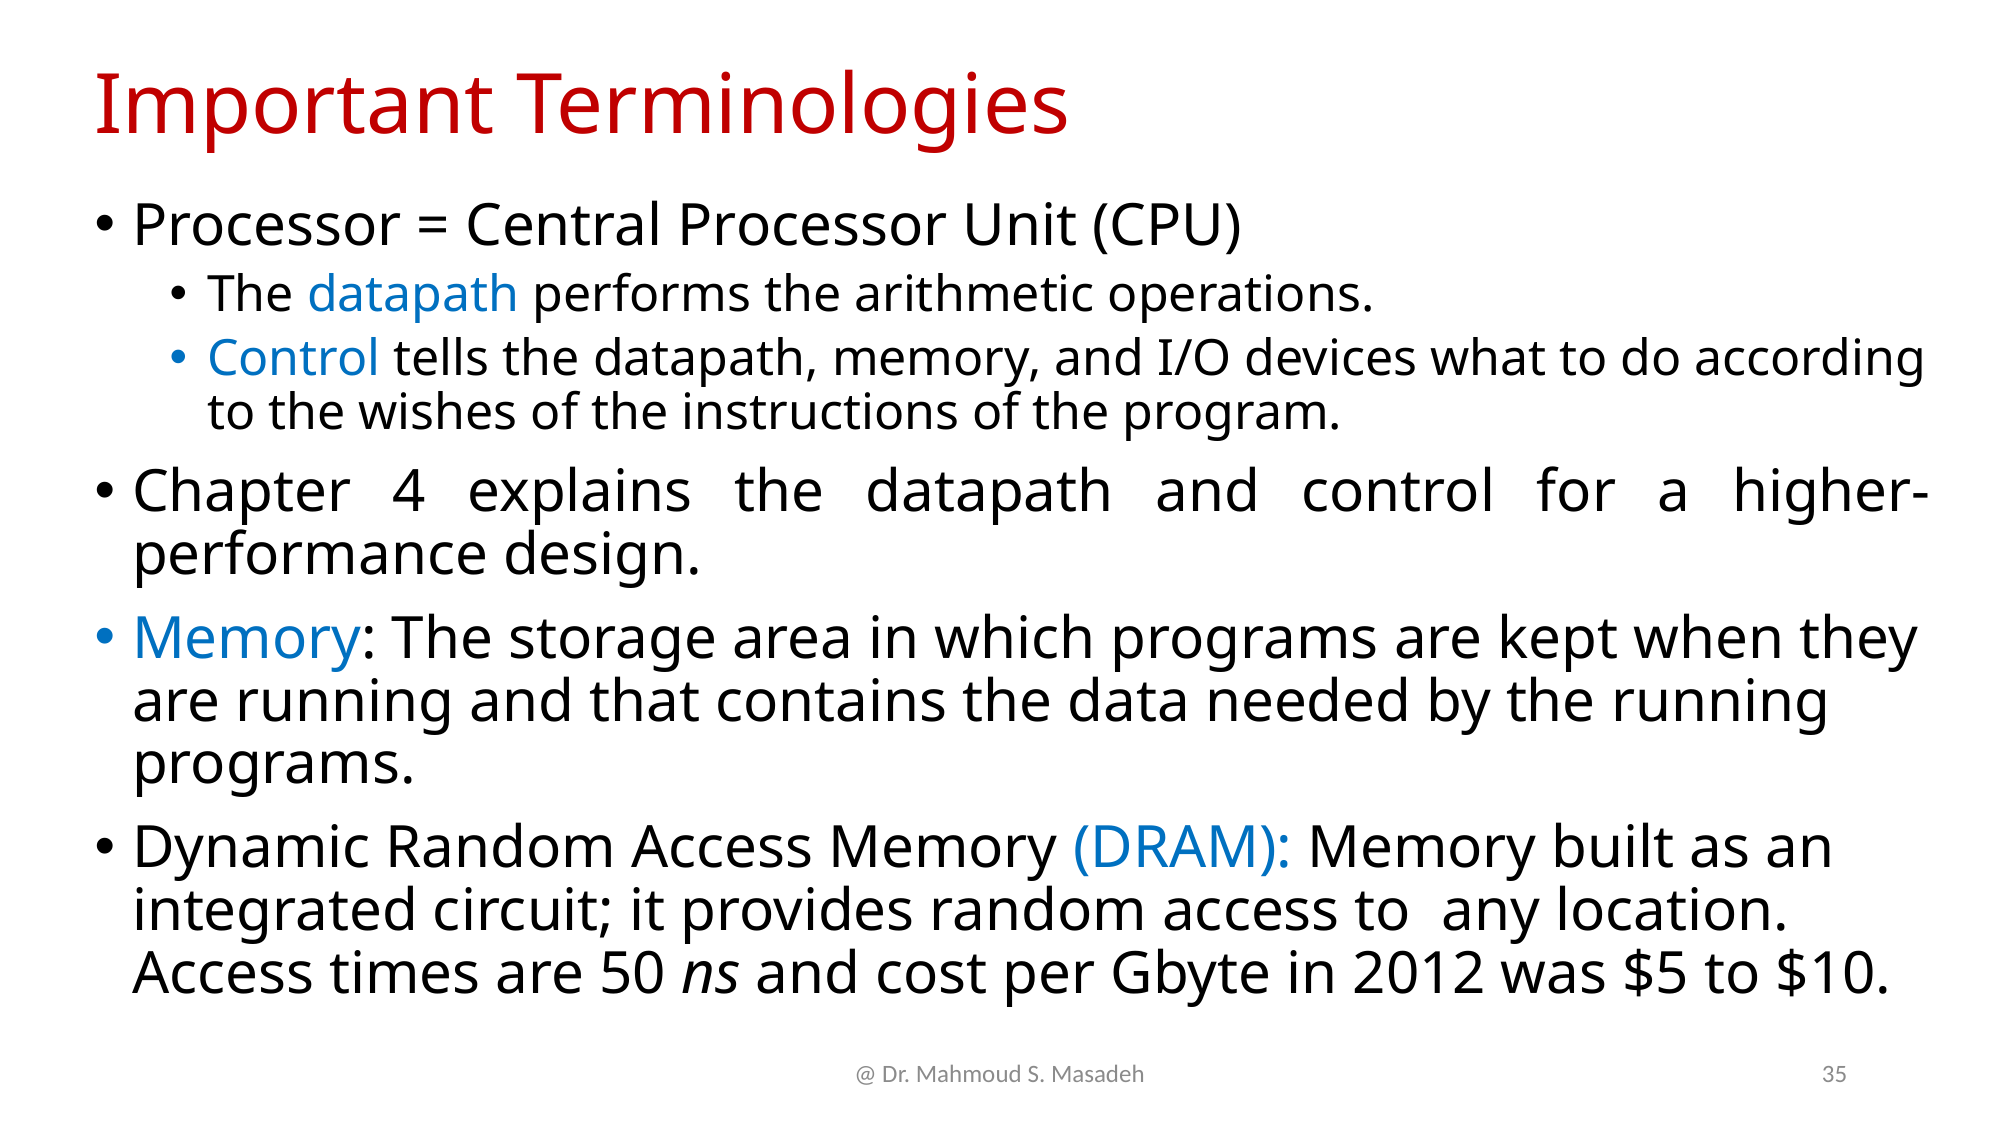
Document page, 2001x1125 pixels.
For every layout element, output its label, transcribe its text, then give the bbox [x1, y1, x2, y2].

title Important Terminologies [79, 59, 1929, 154]
list Processor = Central Processor Unit (CPU) The datapath performs the arithmetic operations. Control tells the datapath, memory, and I/O devices what to do according to the wishes of the instructions of the program. Chapter 4 explains the datapath and control for a higher-performance design. Memory: The storage area in which programs are kept when they are running and that contains the data needed by the running programs. Dynamic Random Access Memory (DRAM): Memory built as an integrated circuit; it provides random access to any location. Access times are 50 ns and cost per Gbyte in 2012 was $5 to $10. [79, 187, 1946, 1052]
footer @ Dr. Mahmoud S. Masadeh [662, 1042, 1338, 1103]
slide_number 35 [1412, 1042, 1863, 1103]
